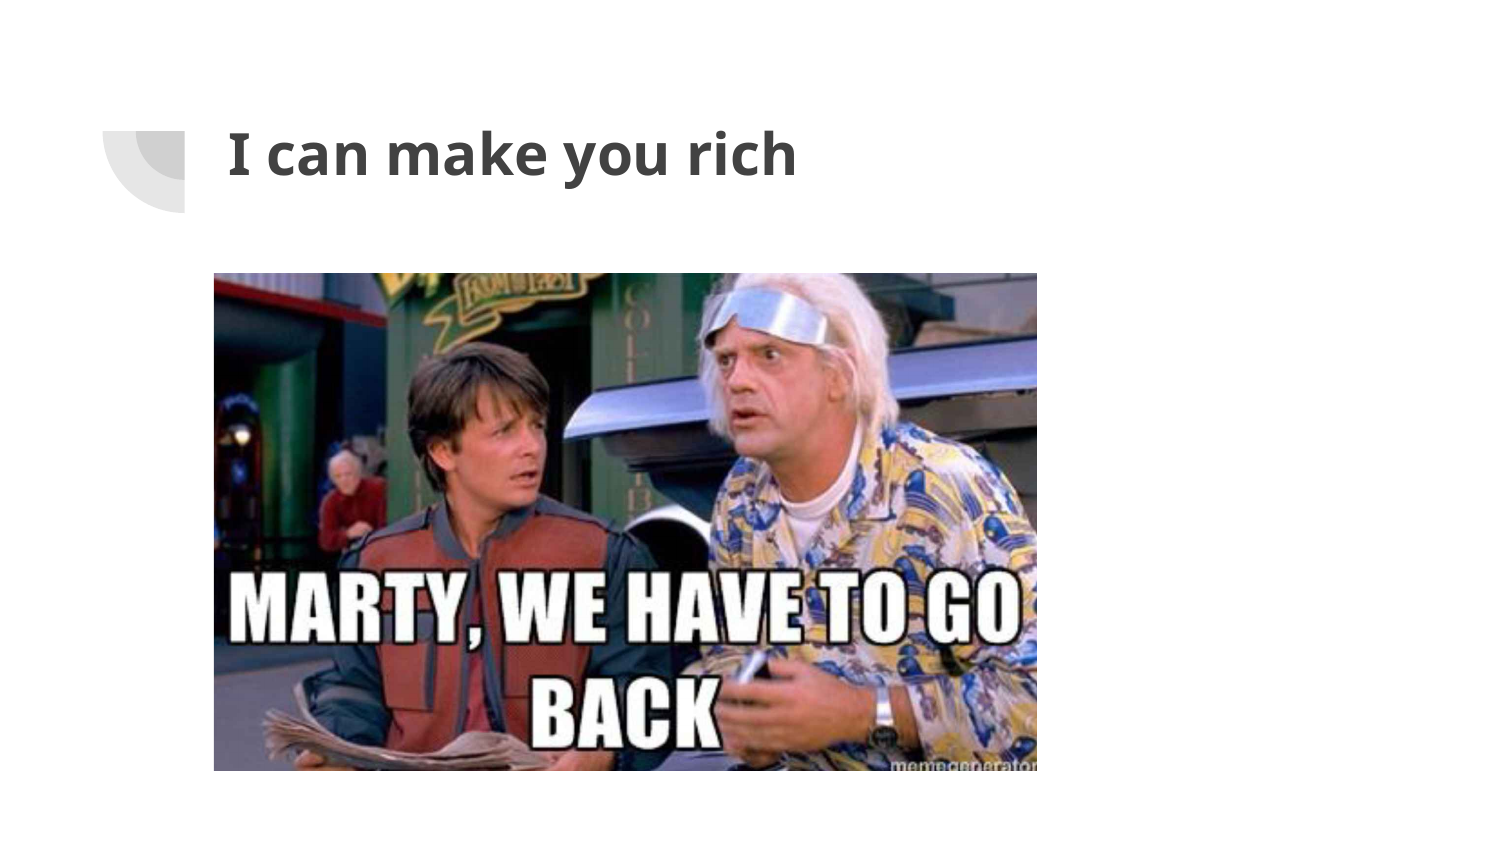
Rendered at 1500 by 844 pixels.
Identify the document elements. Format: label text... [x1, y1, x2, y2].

picture [213, 272, 1038, 772]
title I can make you rich [213, 98, 1368, 263]
